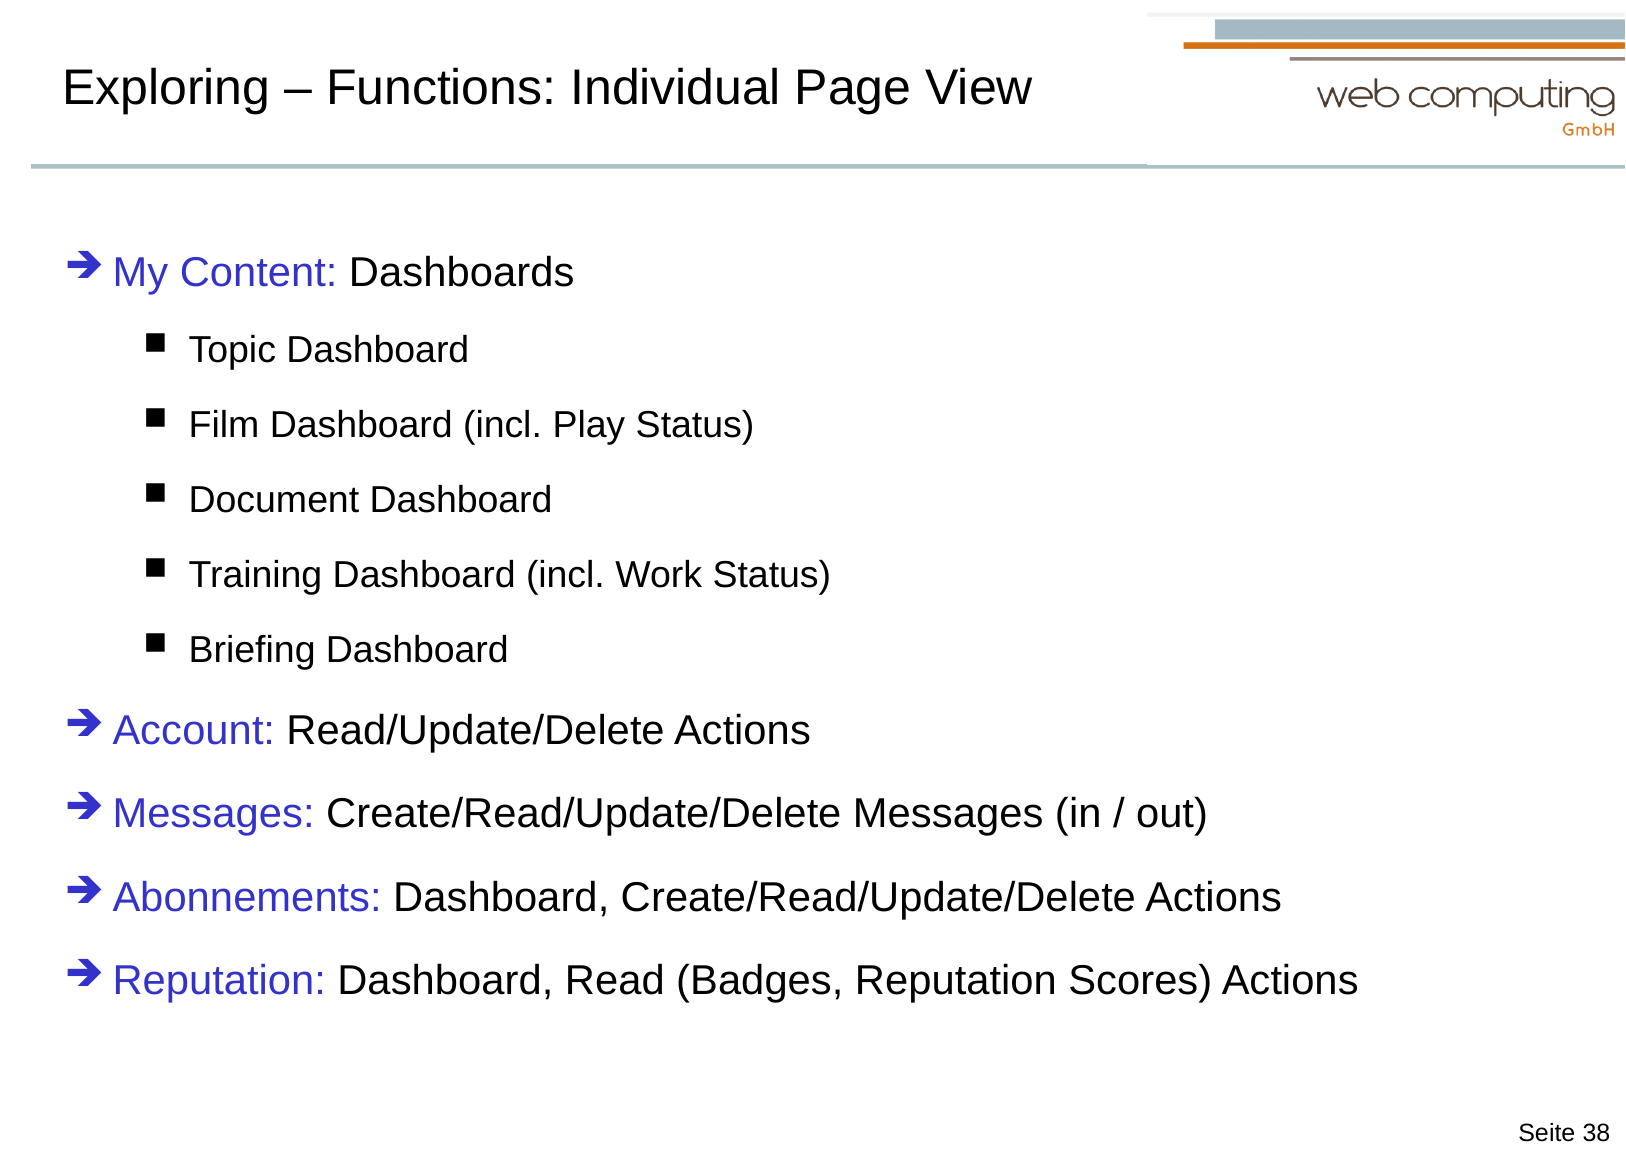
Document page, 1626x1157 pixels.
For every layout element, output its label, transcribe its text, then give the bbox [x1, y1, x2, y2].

title Exploring – Functions: Individual Page View [47, 26, 1148, 143]
slide_number Seite 38 [1427, 1108, 1625, 1157]
picture [1147, 5, 1625, 165]
list My Content: Dashboards Topic Dashboard Film Dashboard (incl. Play Status) Document Dashboard Training Dashboard (incl. Work Status) Briefing Dashboard Account: Read/Update/Delete Actions Messages: Create/Read/Update/Delete Messages (in / out) Abonnements: Dashboard, Create/Read/Update/Delete Actions Reputation: Dashboard, Read (Badges, Reputation Scores) Actions [49, 211, 1579, 1078]
